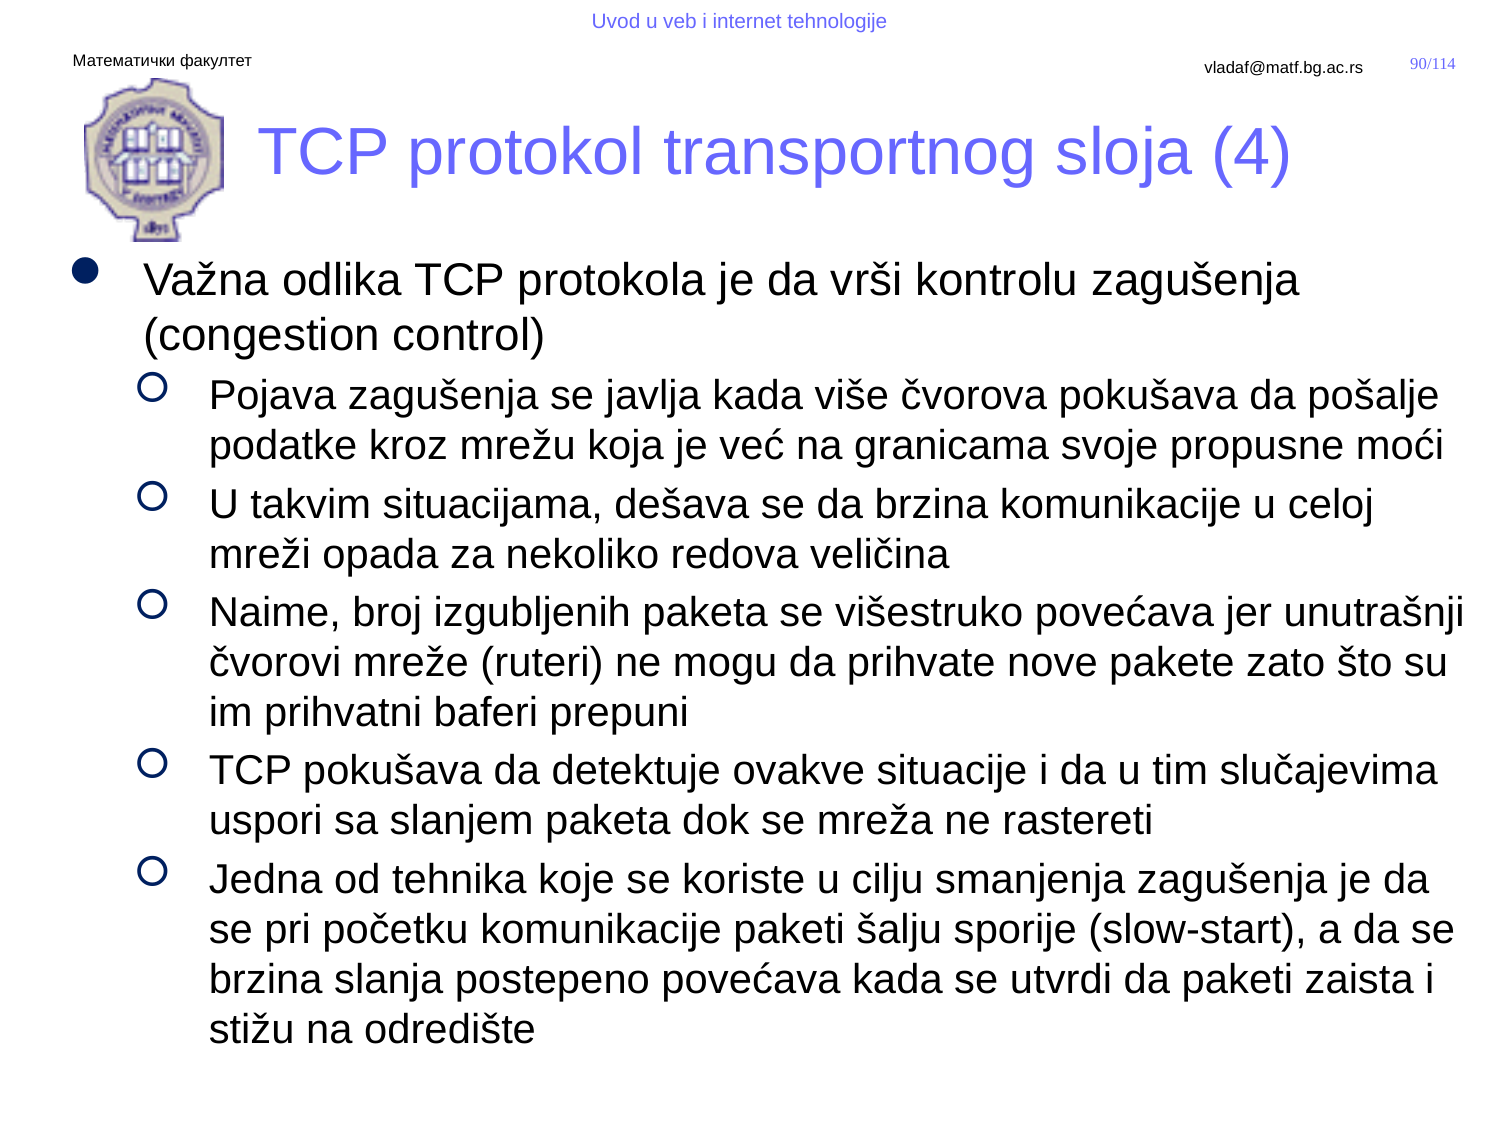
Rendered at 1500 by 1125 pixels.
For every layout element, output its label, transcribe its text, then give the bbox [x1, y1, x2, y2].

picture [84, 78, 224, 242]
list Važna odlika TCP protokola je da vrši kontrolu zagušenja (congestion control) Pojava zagušenja se javlja kada više čvorova pokušava da pošalje podatke kroz mrežu koja je već na granicama svoje propusne moći U takvim situacijama, dešava se da brzina komunikacije u celoj mreži opada za nekoliko redova veličina Naime, broj izgubljenih paketa se višestruko povećava jer unutrašnji čvorovi mreže (ruteri) ne mogu da prihvate nove pakete zato što su im prihvatni baferi prepuni TCP pokušava da detektuje ovakve situacije i da u tim slučajevima uspori sa slanjem paketa dok se mreža ne rastereti Jedna od tehnika koje se koriste u cilju smanjenja zagušenja je da se pri početku komunikacije paketi šalju sporije (slow-start), a da se brzina slanja postepeno povećava kada se utvrdi da paketi zaista i stižu na odredište [53, 242, 1483, 598]
title TCP protokol transportnog sloja (4) [242, 54, 1436, 242]
